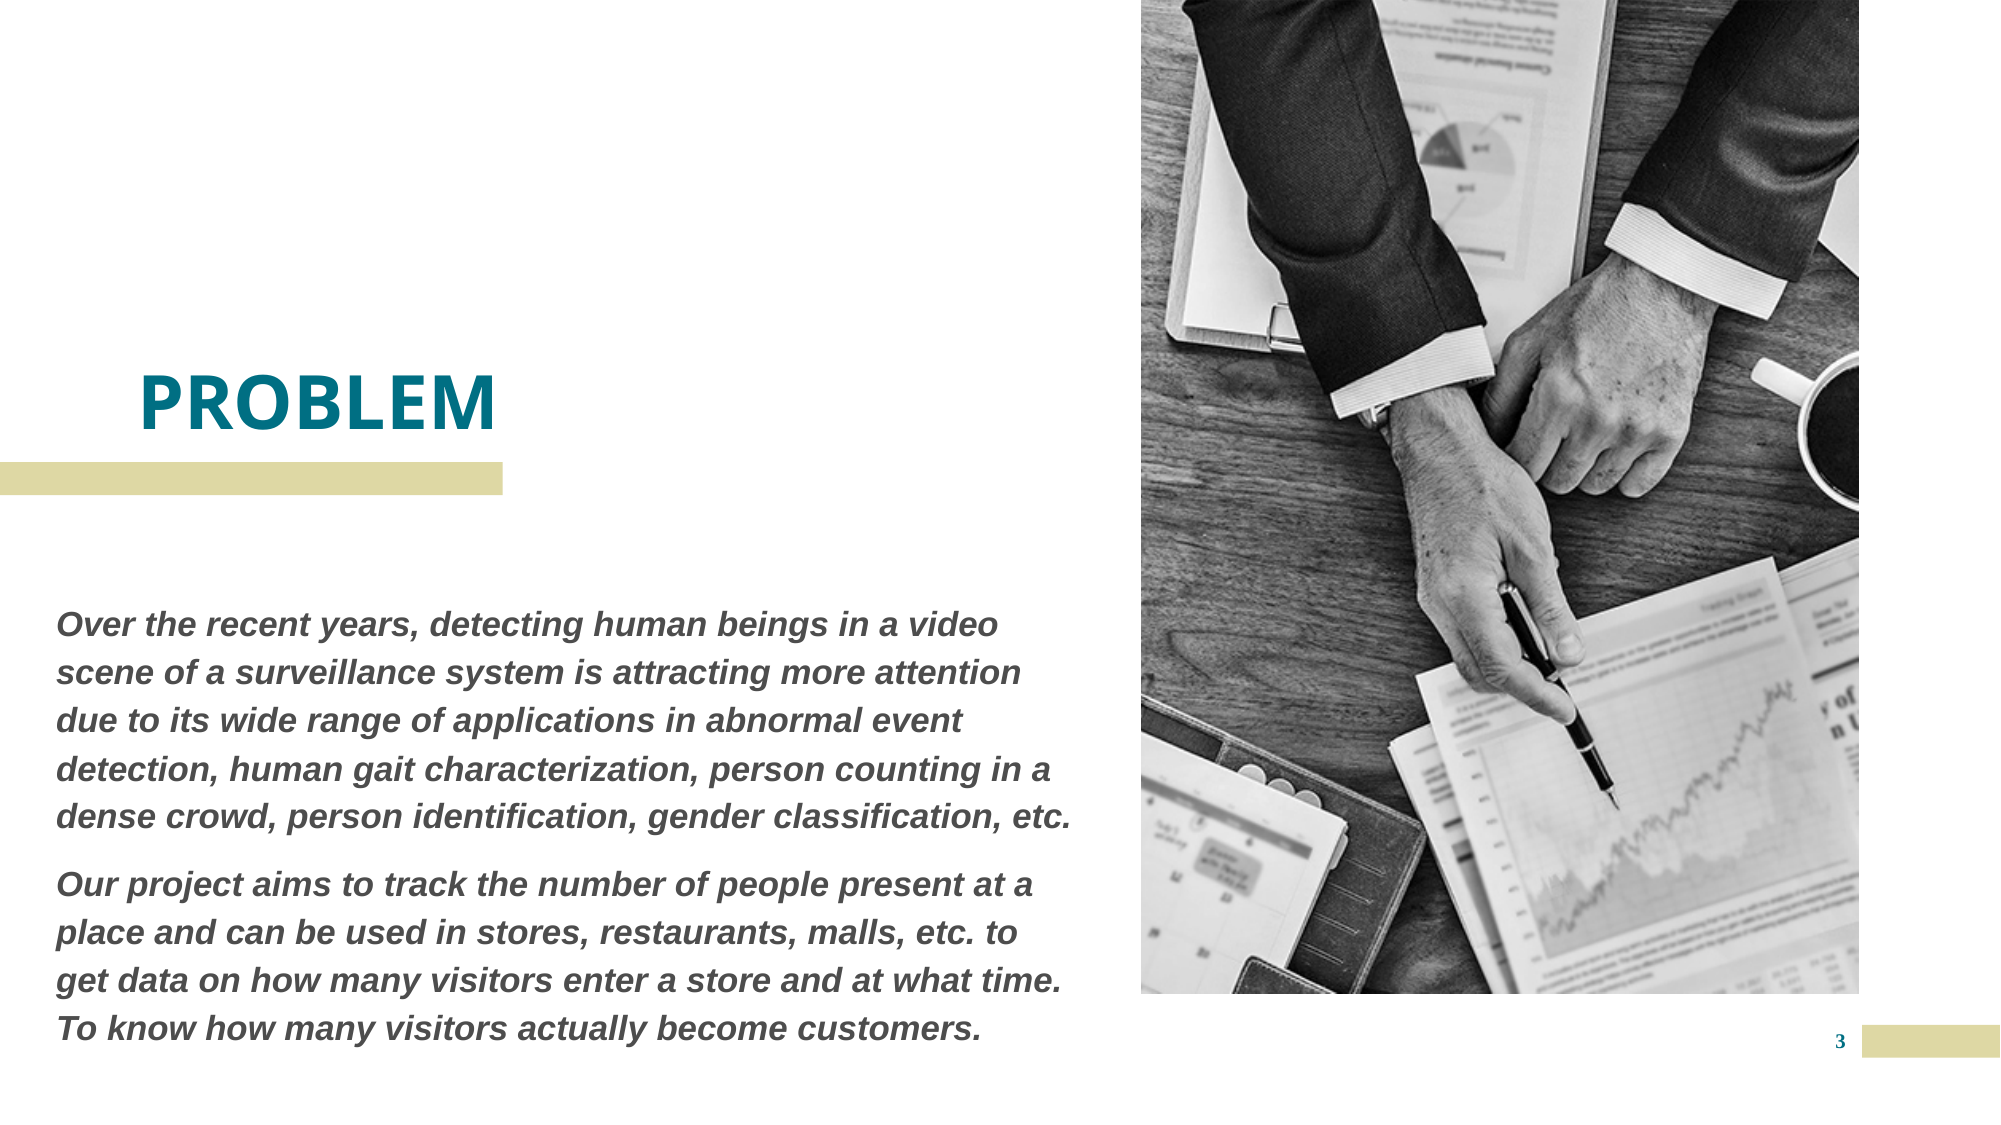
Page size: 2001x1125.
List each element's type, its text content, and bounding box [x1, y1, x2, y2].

slide_number 3 [1818, 1027, 1863, 1065]
picture [1141, 0, 1859, 994]
list Over the recent years, detecting human beings in a video scene of a surveillance system is attracting more attention due to its wide range of applications in abnormal event detection, human gait characterization, person counting in a dense crowd, person identification, gender classification, etc. Our project aims to track the number of people present at a place and can be used in stores, restaurants, malls, etc. to get data on how many visitors enter a store and at what time. To know how many visitors actually become customers. [55, 507, 1080, 1048]
title PROBLEM [137, 228, 1001, 446]
